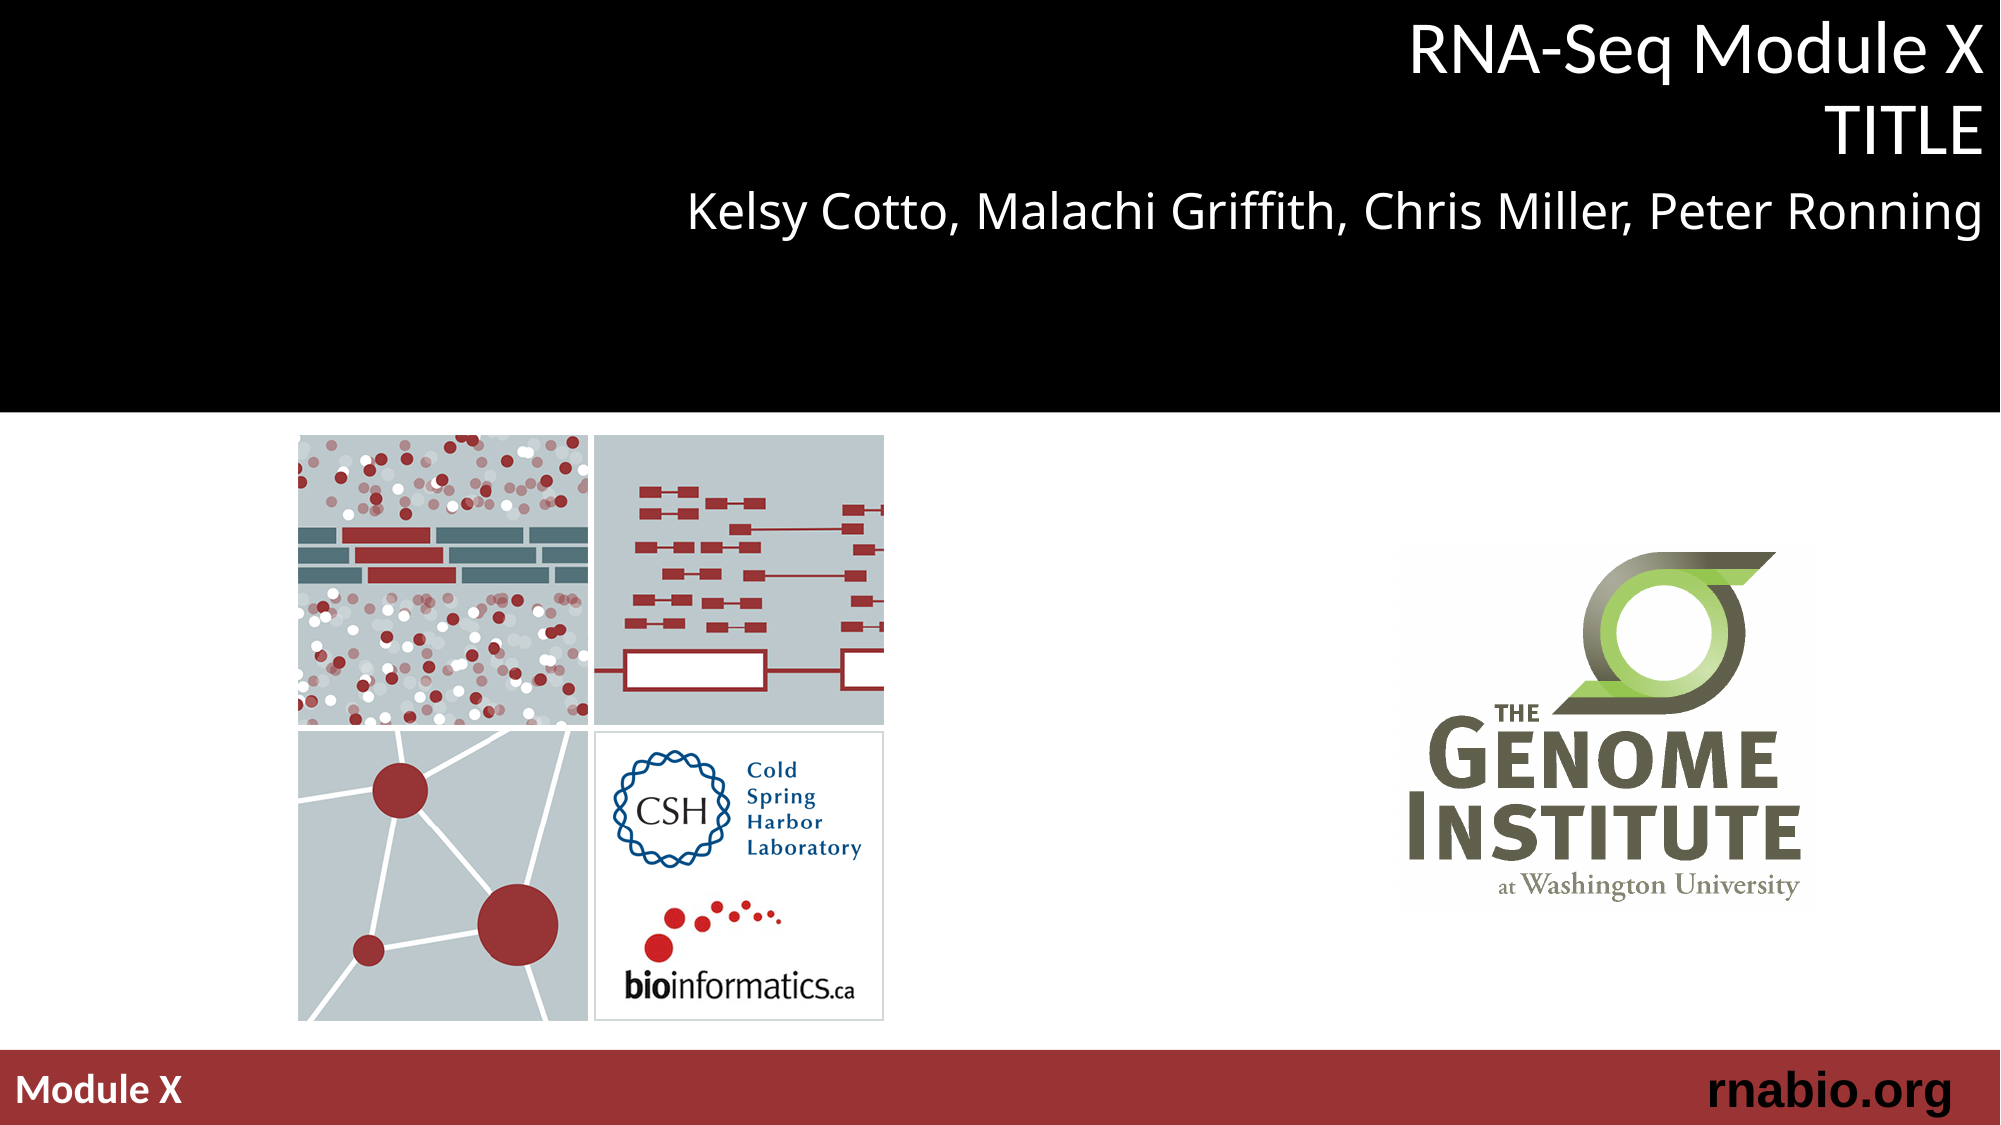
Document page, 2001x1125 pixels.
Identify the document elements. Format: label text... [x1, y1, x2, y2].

picture [292, 429, 889, 1026]
picture [1395, 545, 1815, 910]
title RNA-Seq Module X TITLE [500, 0, 2000, 178]
subtitle Kelsy Cotto, Malachi Griffith, Chris Miller, Peter Ronning [500, 178, 2000, 450]
